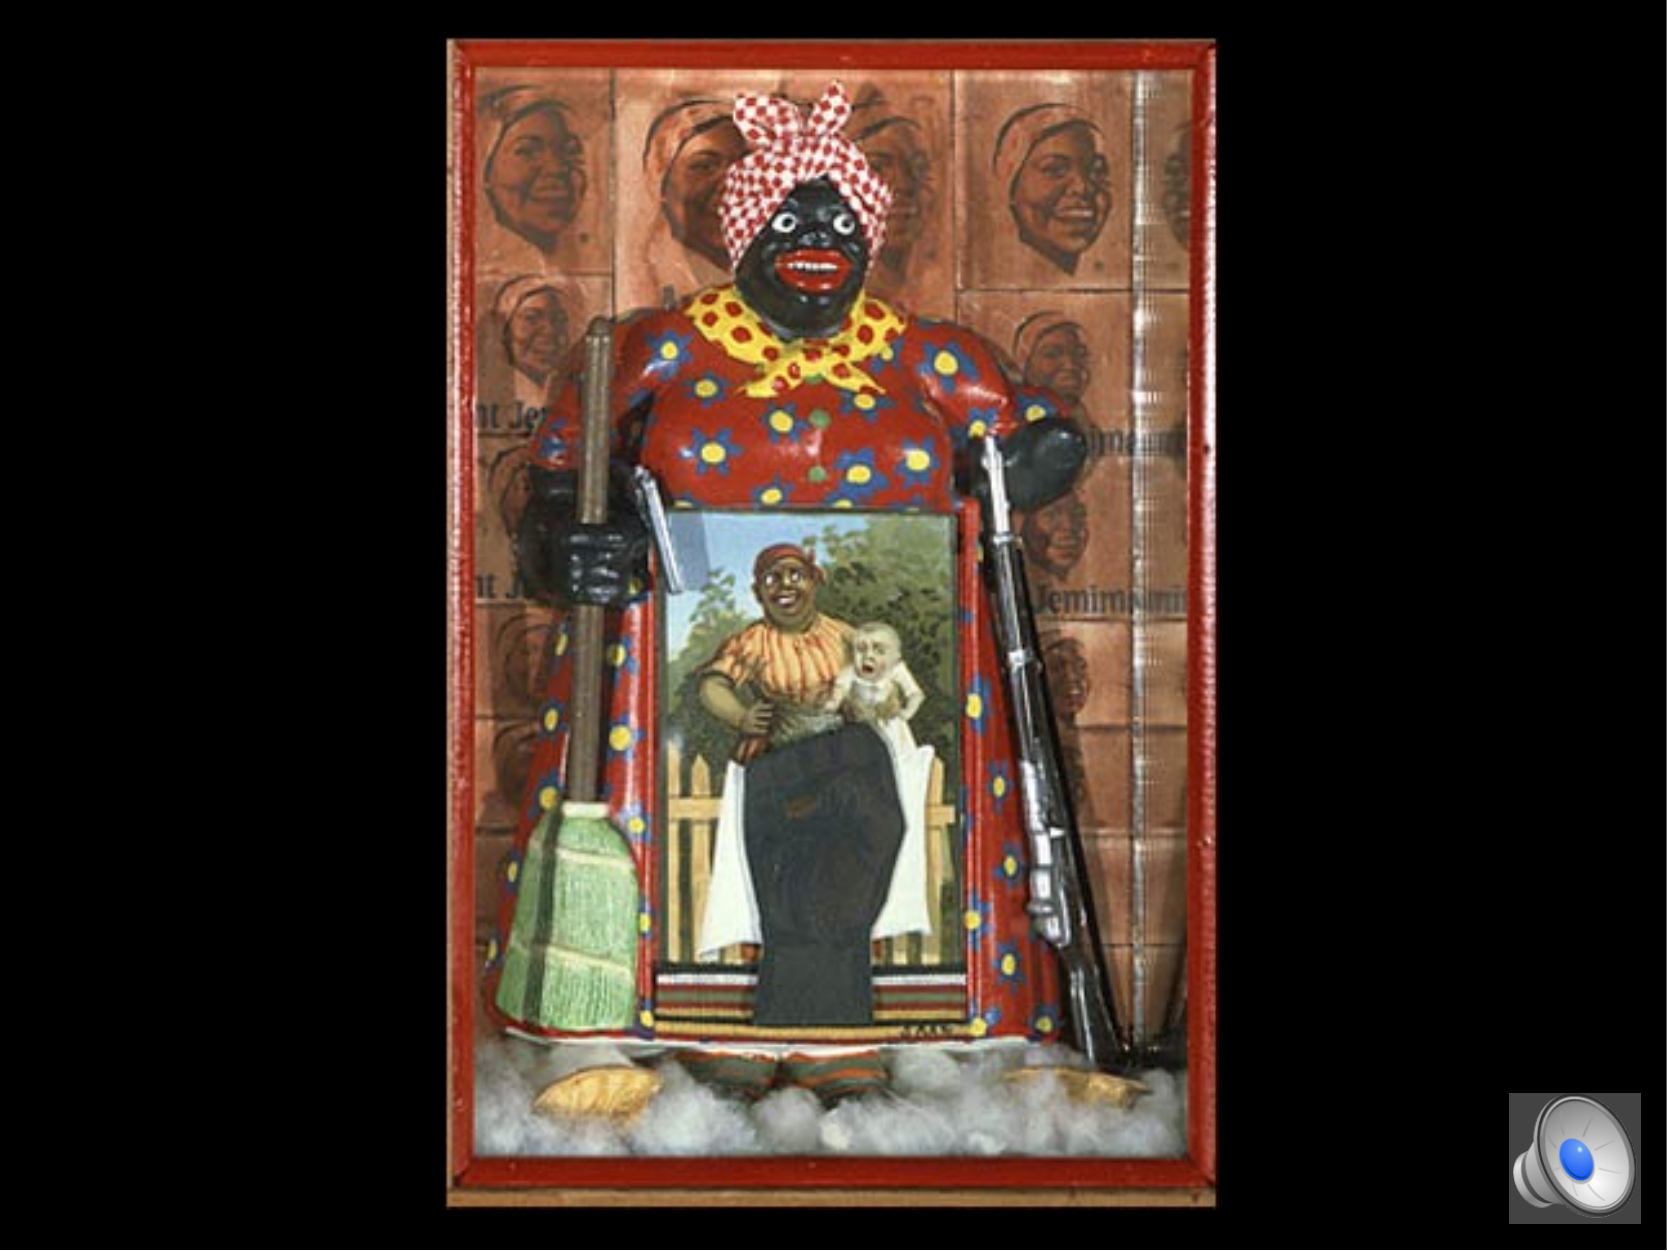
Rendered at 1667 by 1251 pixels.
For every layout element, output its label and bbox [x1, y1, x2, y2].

picture [1508, 1091, 1642, 1226]
picture [445, 37, 1219, 1210]
